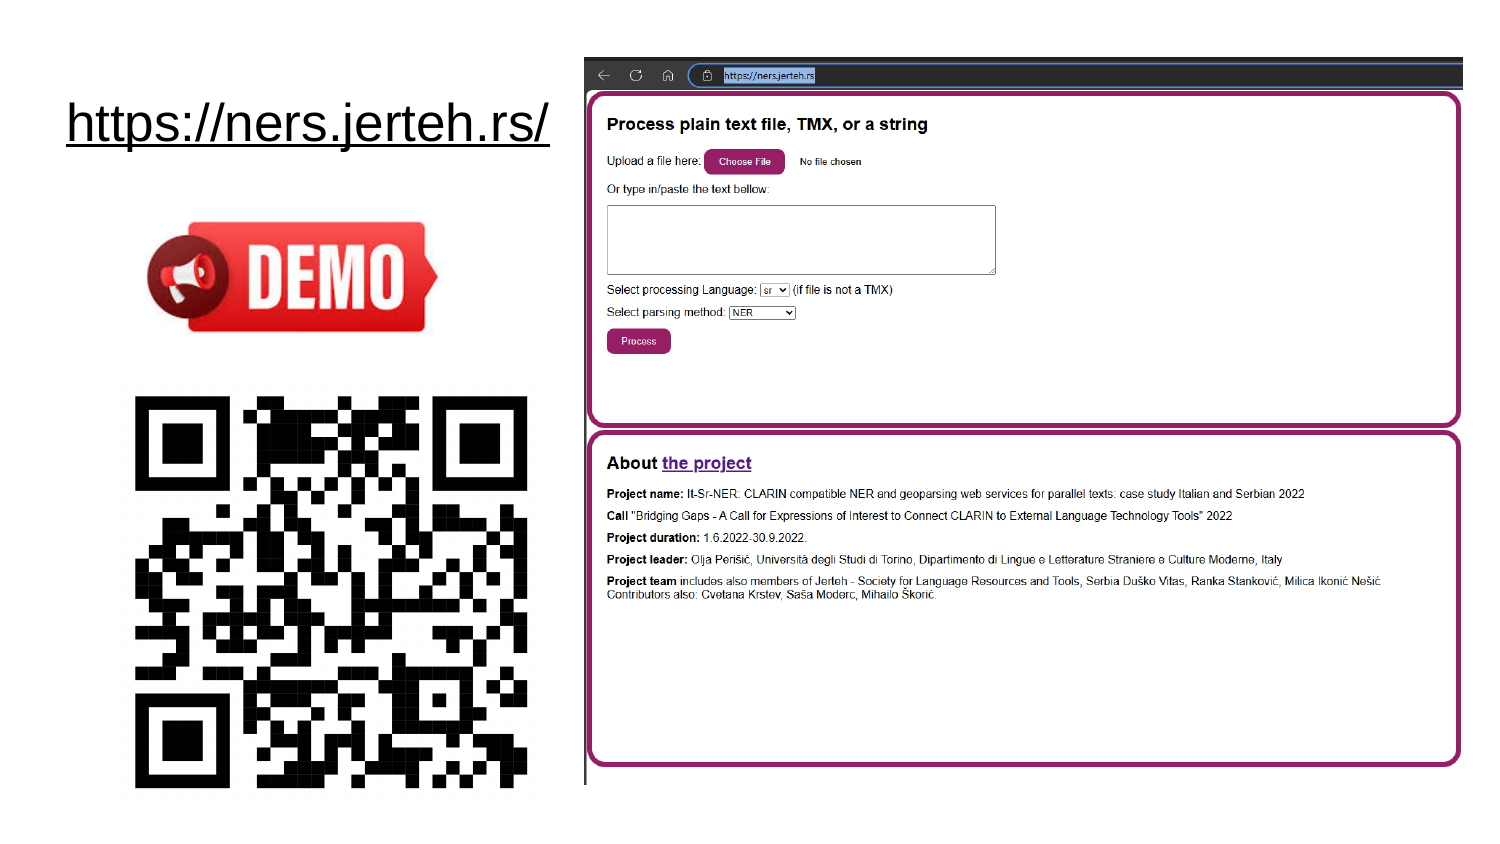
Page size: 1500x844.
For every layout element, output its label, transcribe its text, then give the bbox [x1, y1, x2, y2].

picture [113, 188, 471, 354]
picture [113, 375, 548, 809]
picture [583, 57, 1463, 785]
title https://ners.jerteh.rs/ [51, 72, 578, 167]
